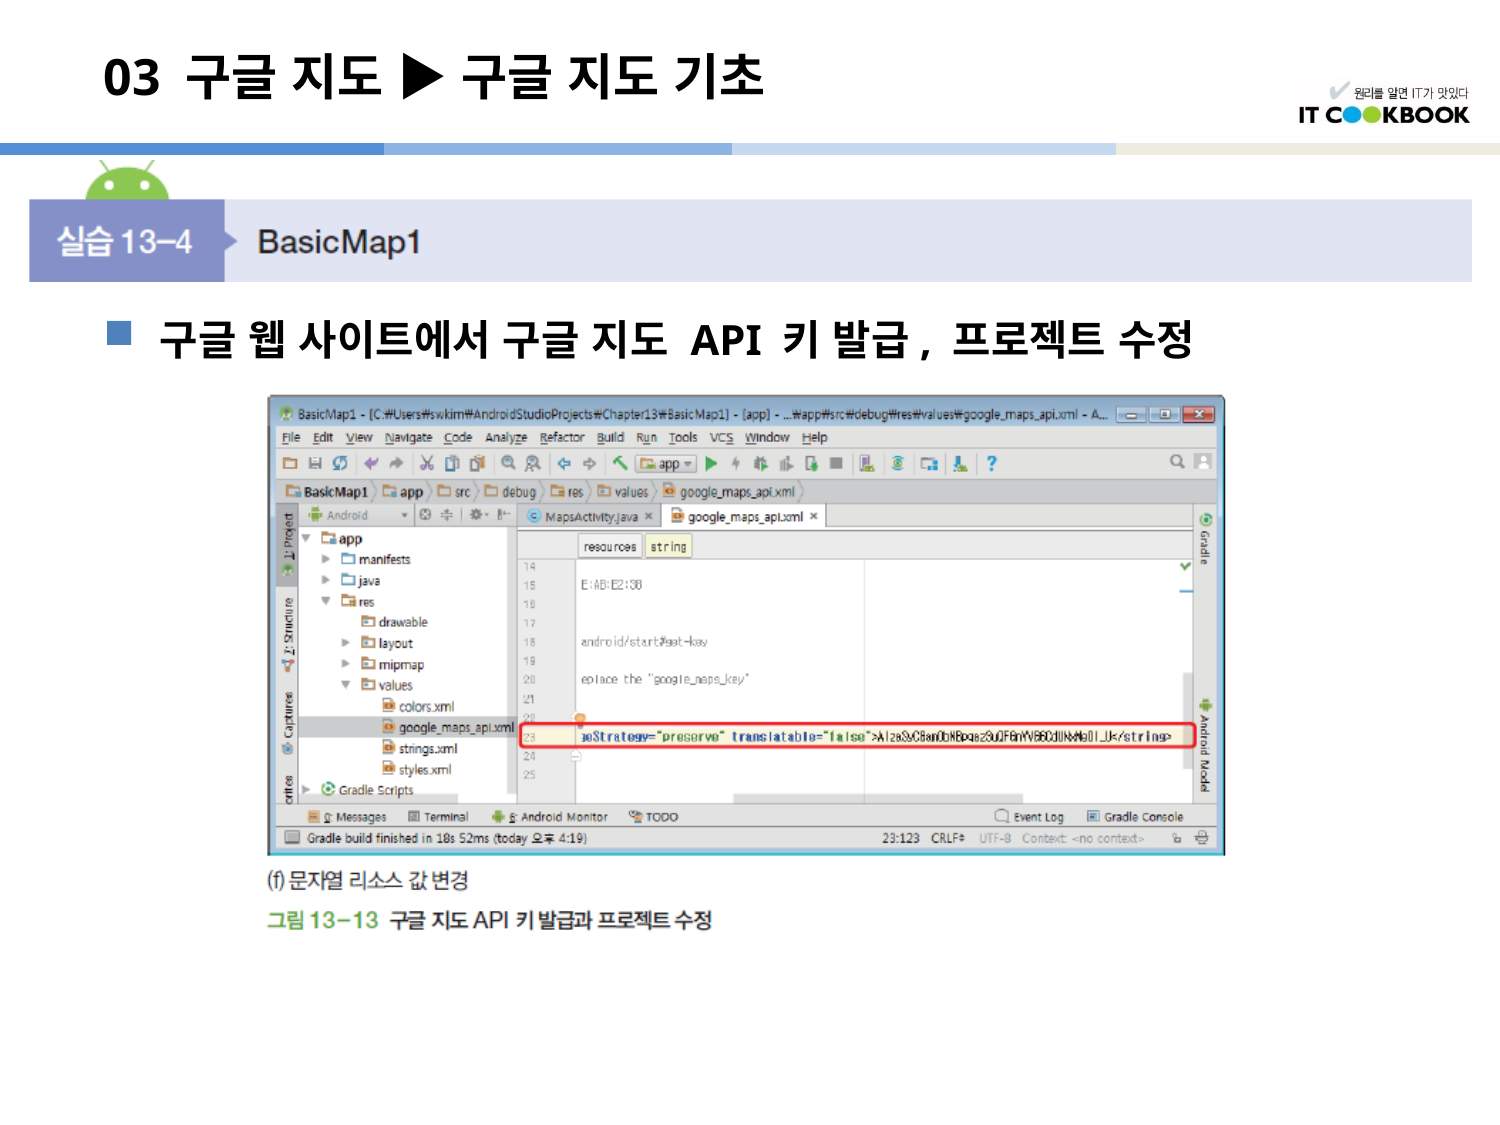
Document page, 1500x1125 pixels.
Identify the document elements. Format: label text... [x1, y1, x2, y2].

picture [259, 385, 1241, 937]
title 03 구글 지도 ▶ 구글 지도 기초 [88, 30, 1330, 121]
picture [27, 160, 1473, 282]
picture [1295, 78, 1473, 125]
list 구글 웹 사이트에서 구글 지도 API 키 발급, 프로젝트 수정 [88, 290, 1436, 1083]
